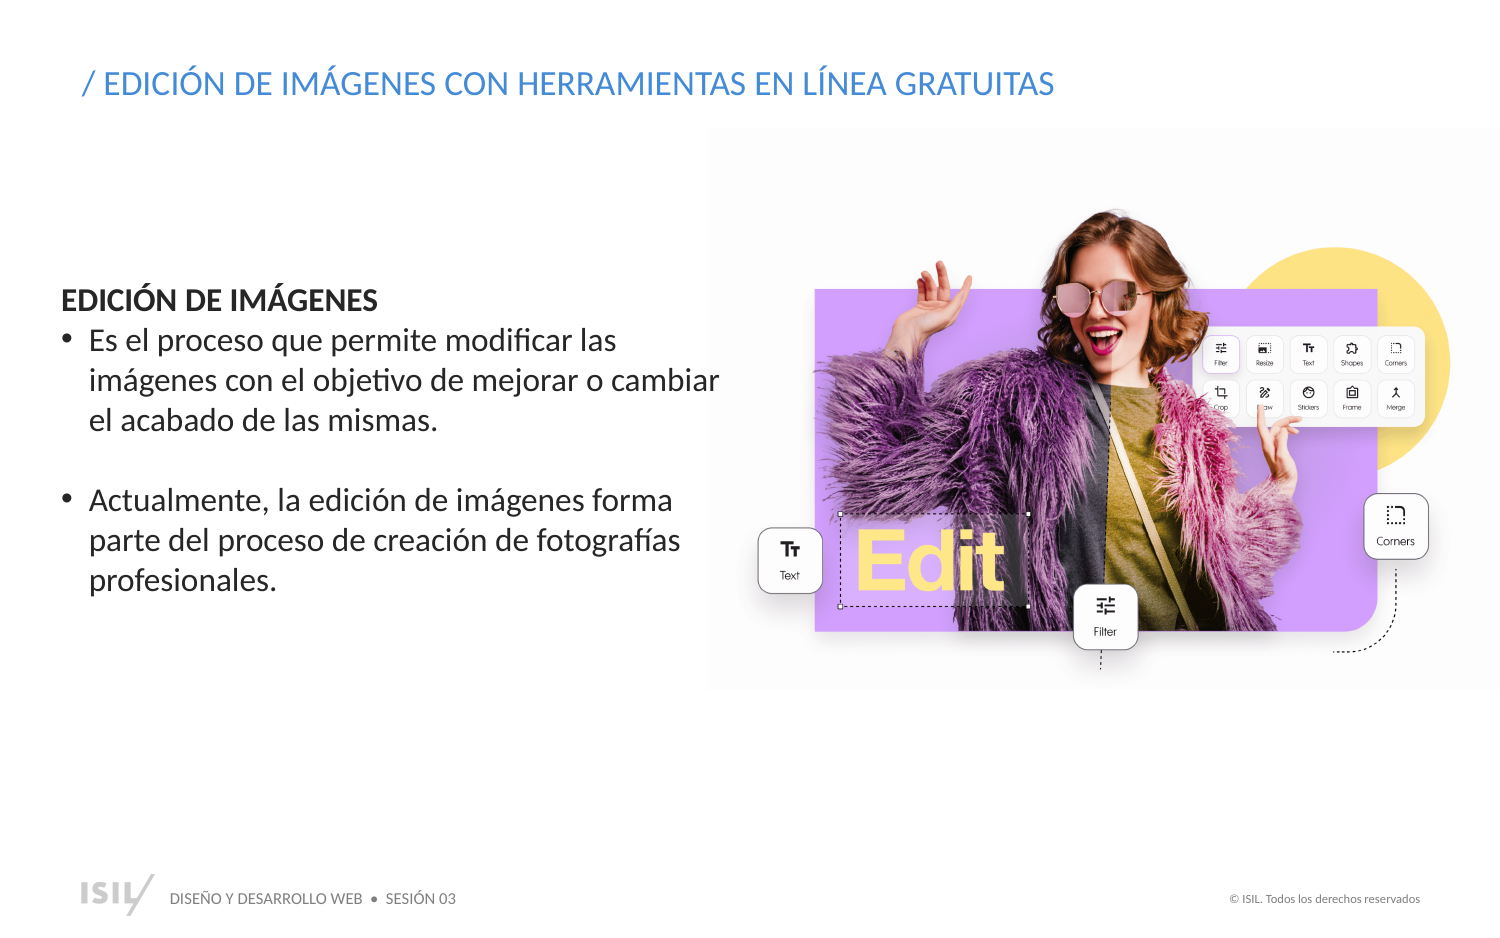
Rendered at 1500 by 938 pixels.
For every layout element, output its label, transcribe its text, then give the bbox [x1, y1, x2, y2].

text_box EDICIÓN DE IMÁGENES Es el proceso que permite modificar las imágenes con el objetivo de mejorar o cambiar el acabado de las mismas. Actualmente, la edición de imágenes forma parte del proceso de creación de fotografías profesionales. [59, 278, 702, 598]
picture [707, 128, 1500, 690]
text_box / EDICIÓN DE IMÁGENES CON HERRAMIENTAS EN LÍNEA GRATUITAS [66, 52, 1249, 111]
